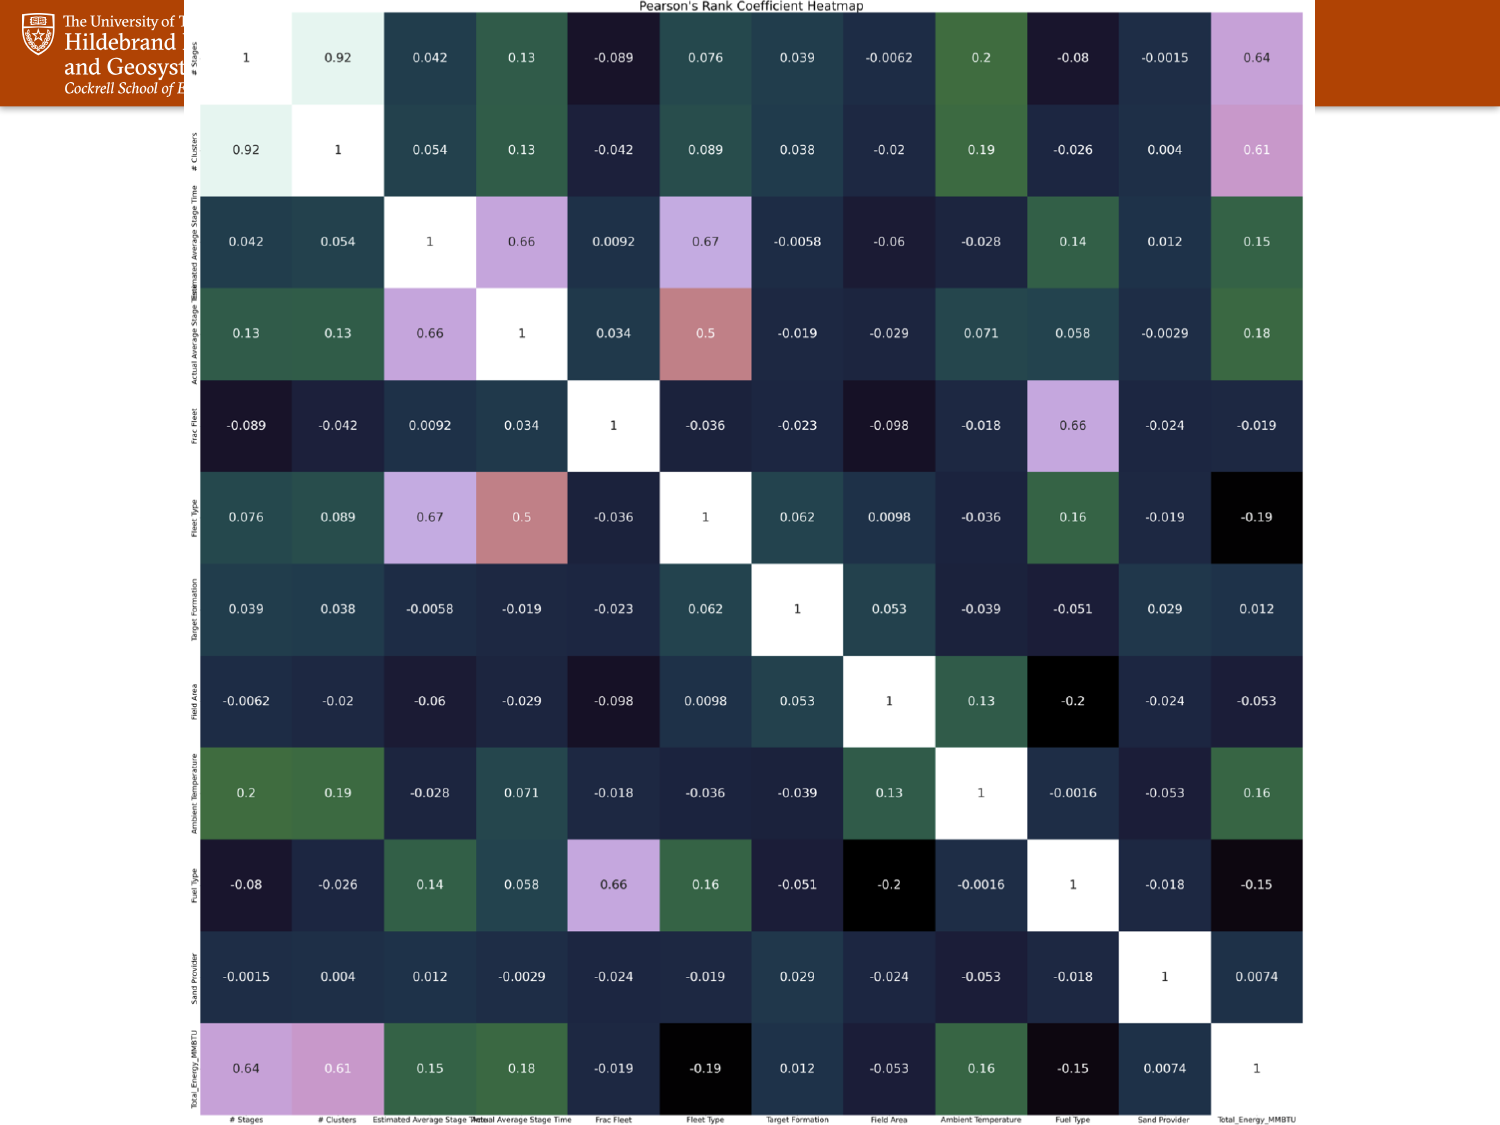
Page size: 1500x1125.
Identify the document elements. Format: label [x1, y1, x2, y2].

picture [22, 0, 1316, 1125]
